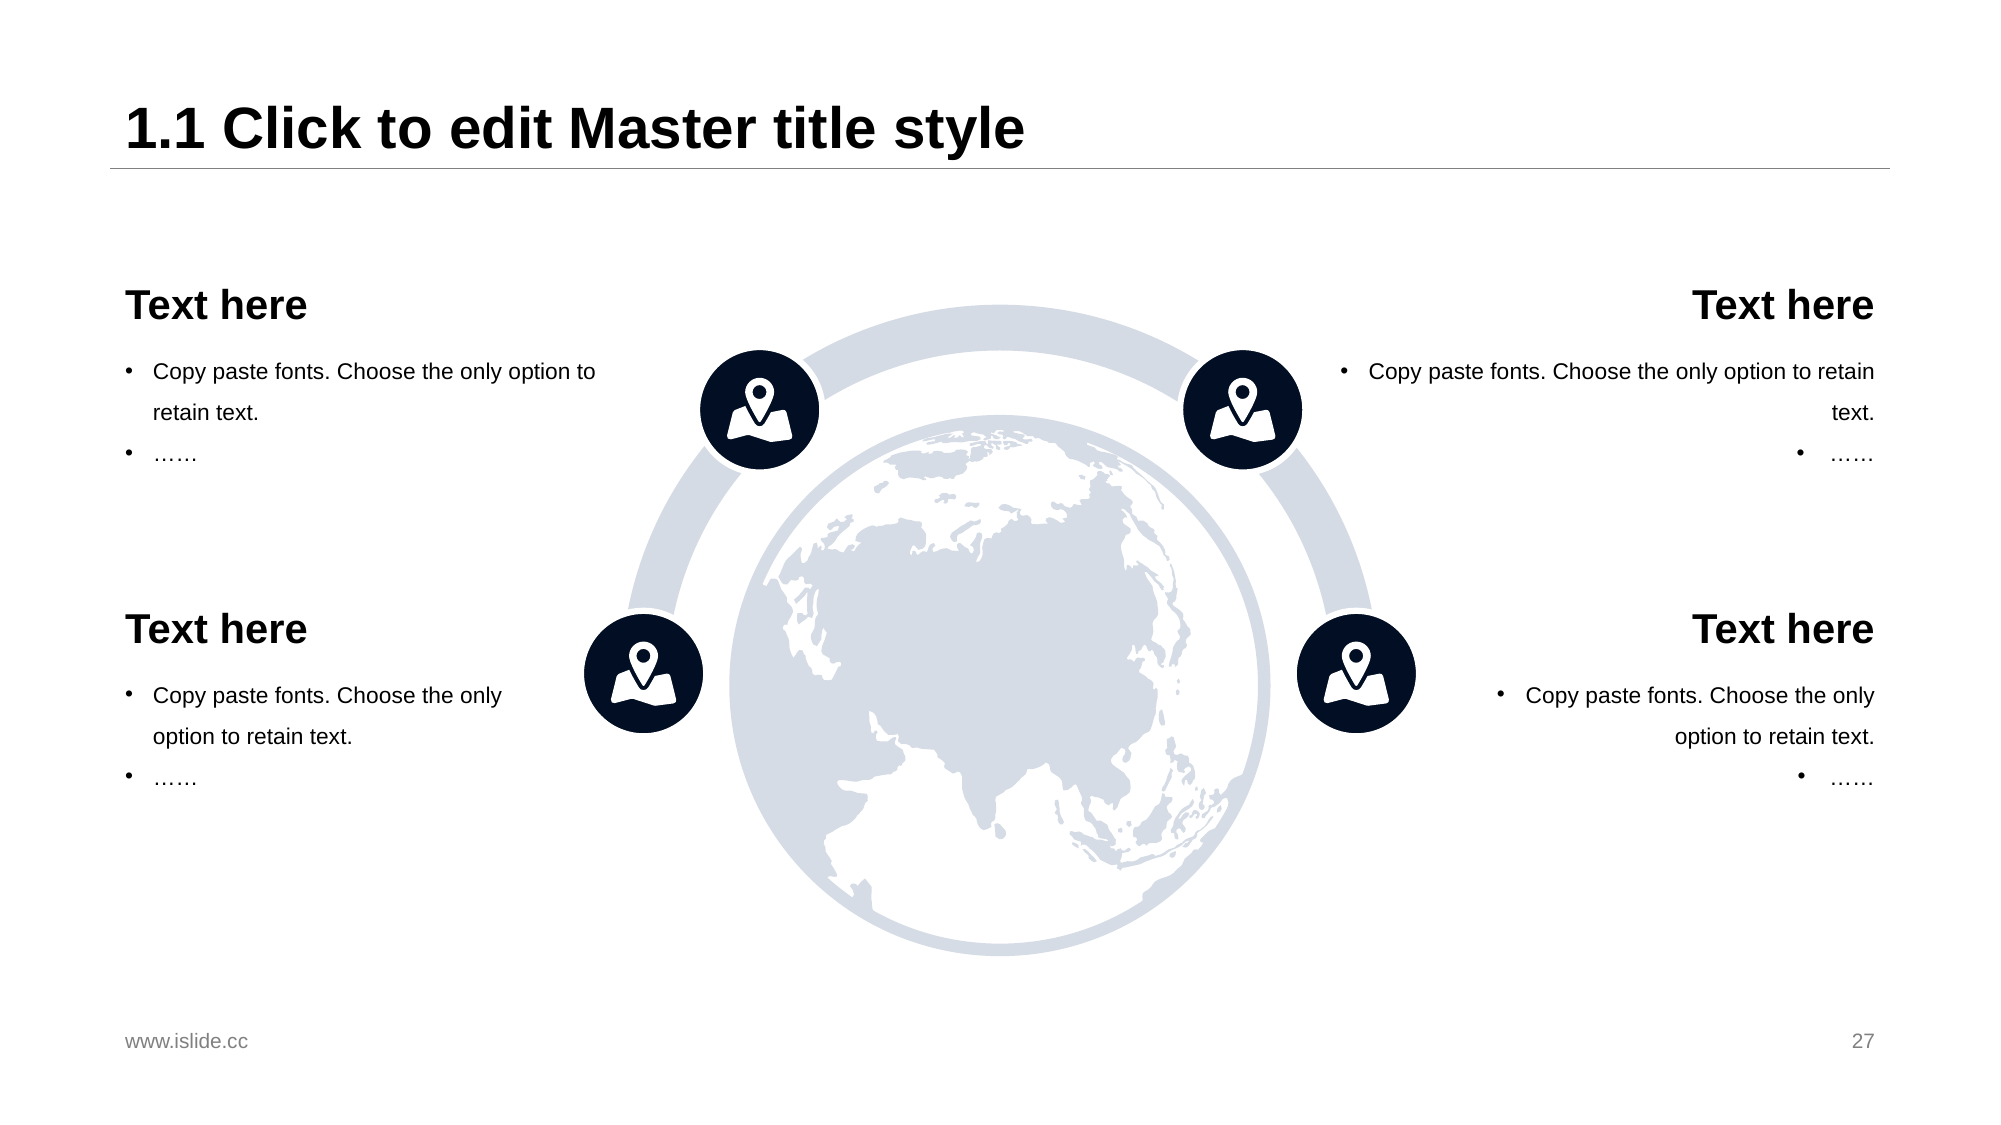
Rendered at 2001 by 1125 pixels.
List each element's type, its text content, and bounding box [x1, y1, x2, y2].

title 1.1 Click to edit Master title style [109, 0, 1890, 169]
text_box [110, 255, 1890, 1071]
